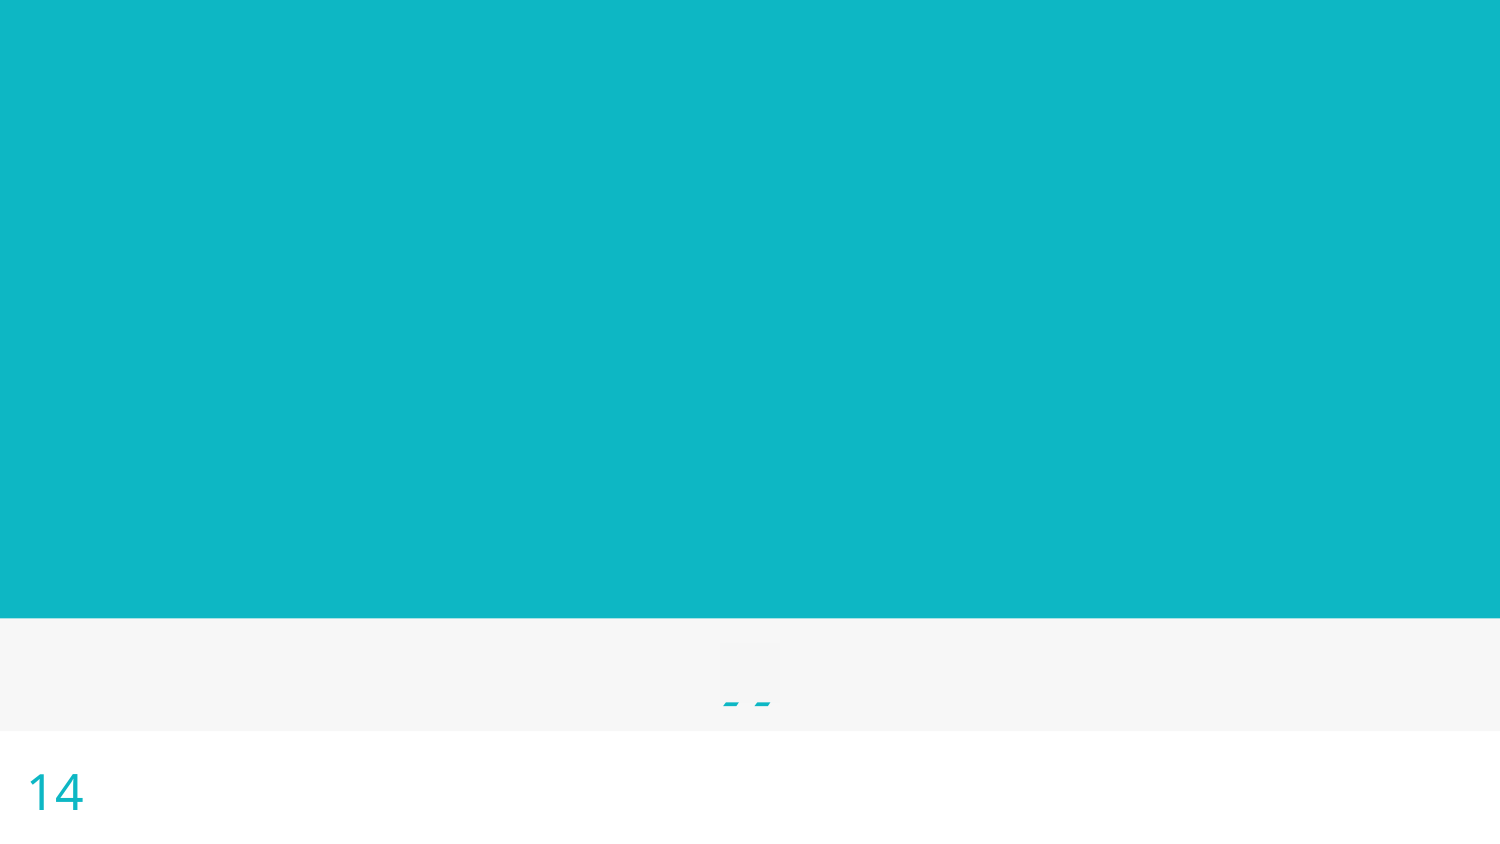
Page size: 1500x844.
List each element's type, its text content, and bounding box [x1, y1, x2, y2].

slide_number 14 [0, 561, 110, 844]
text_box [718, 641, 782, 704]
